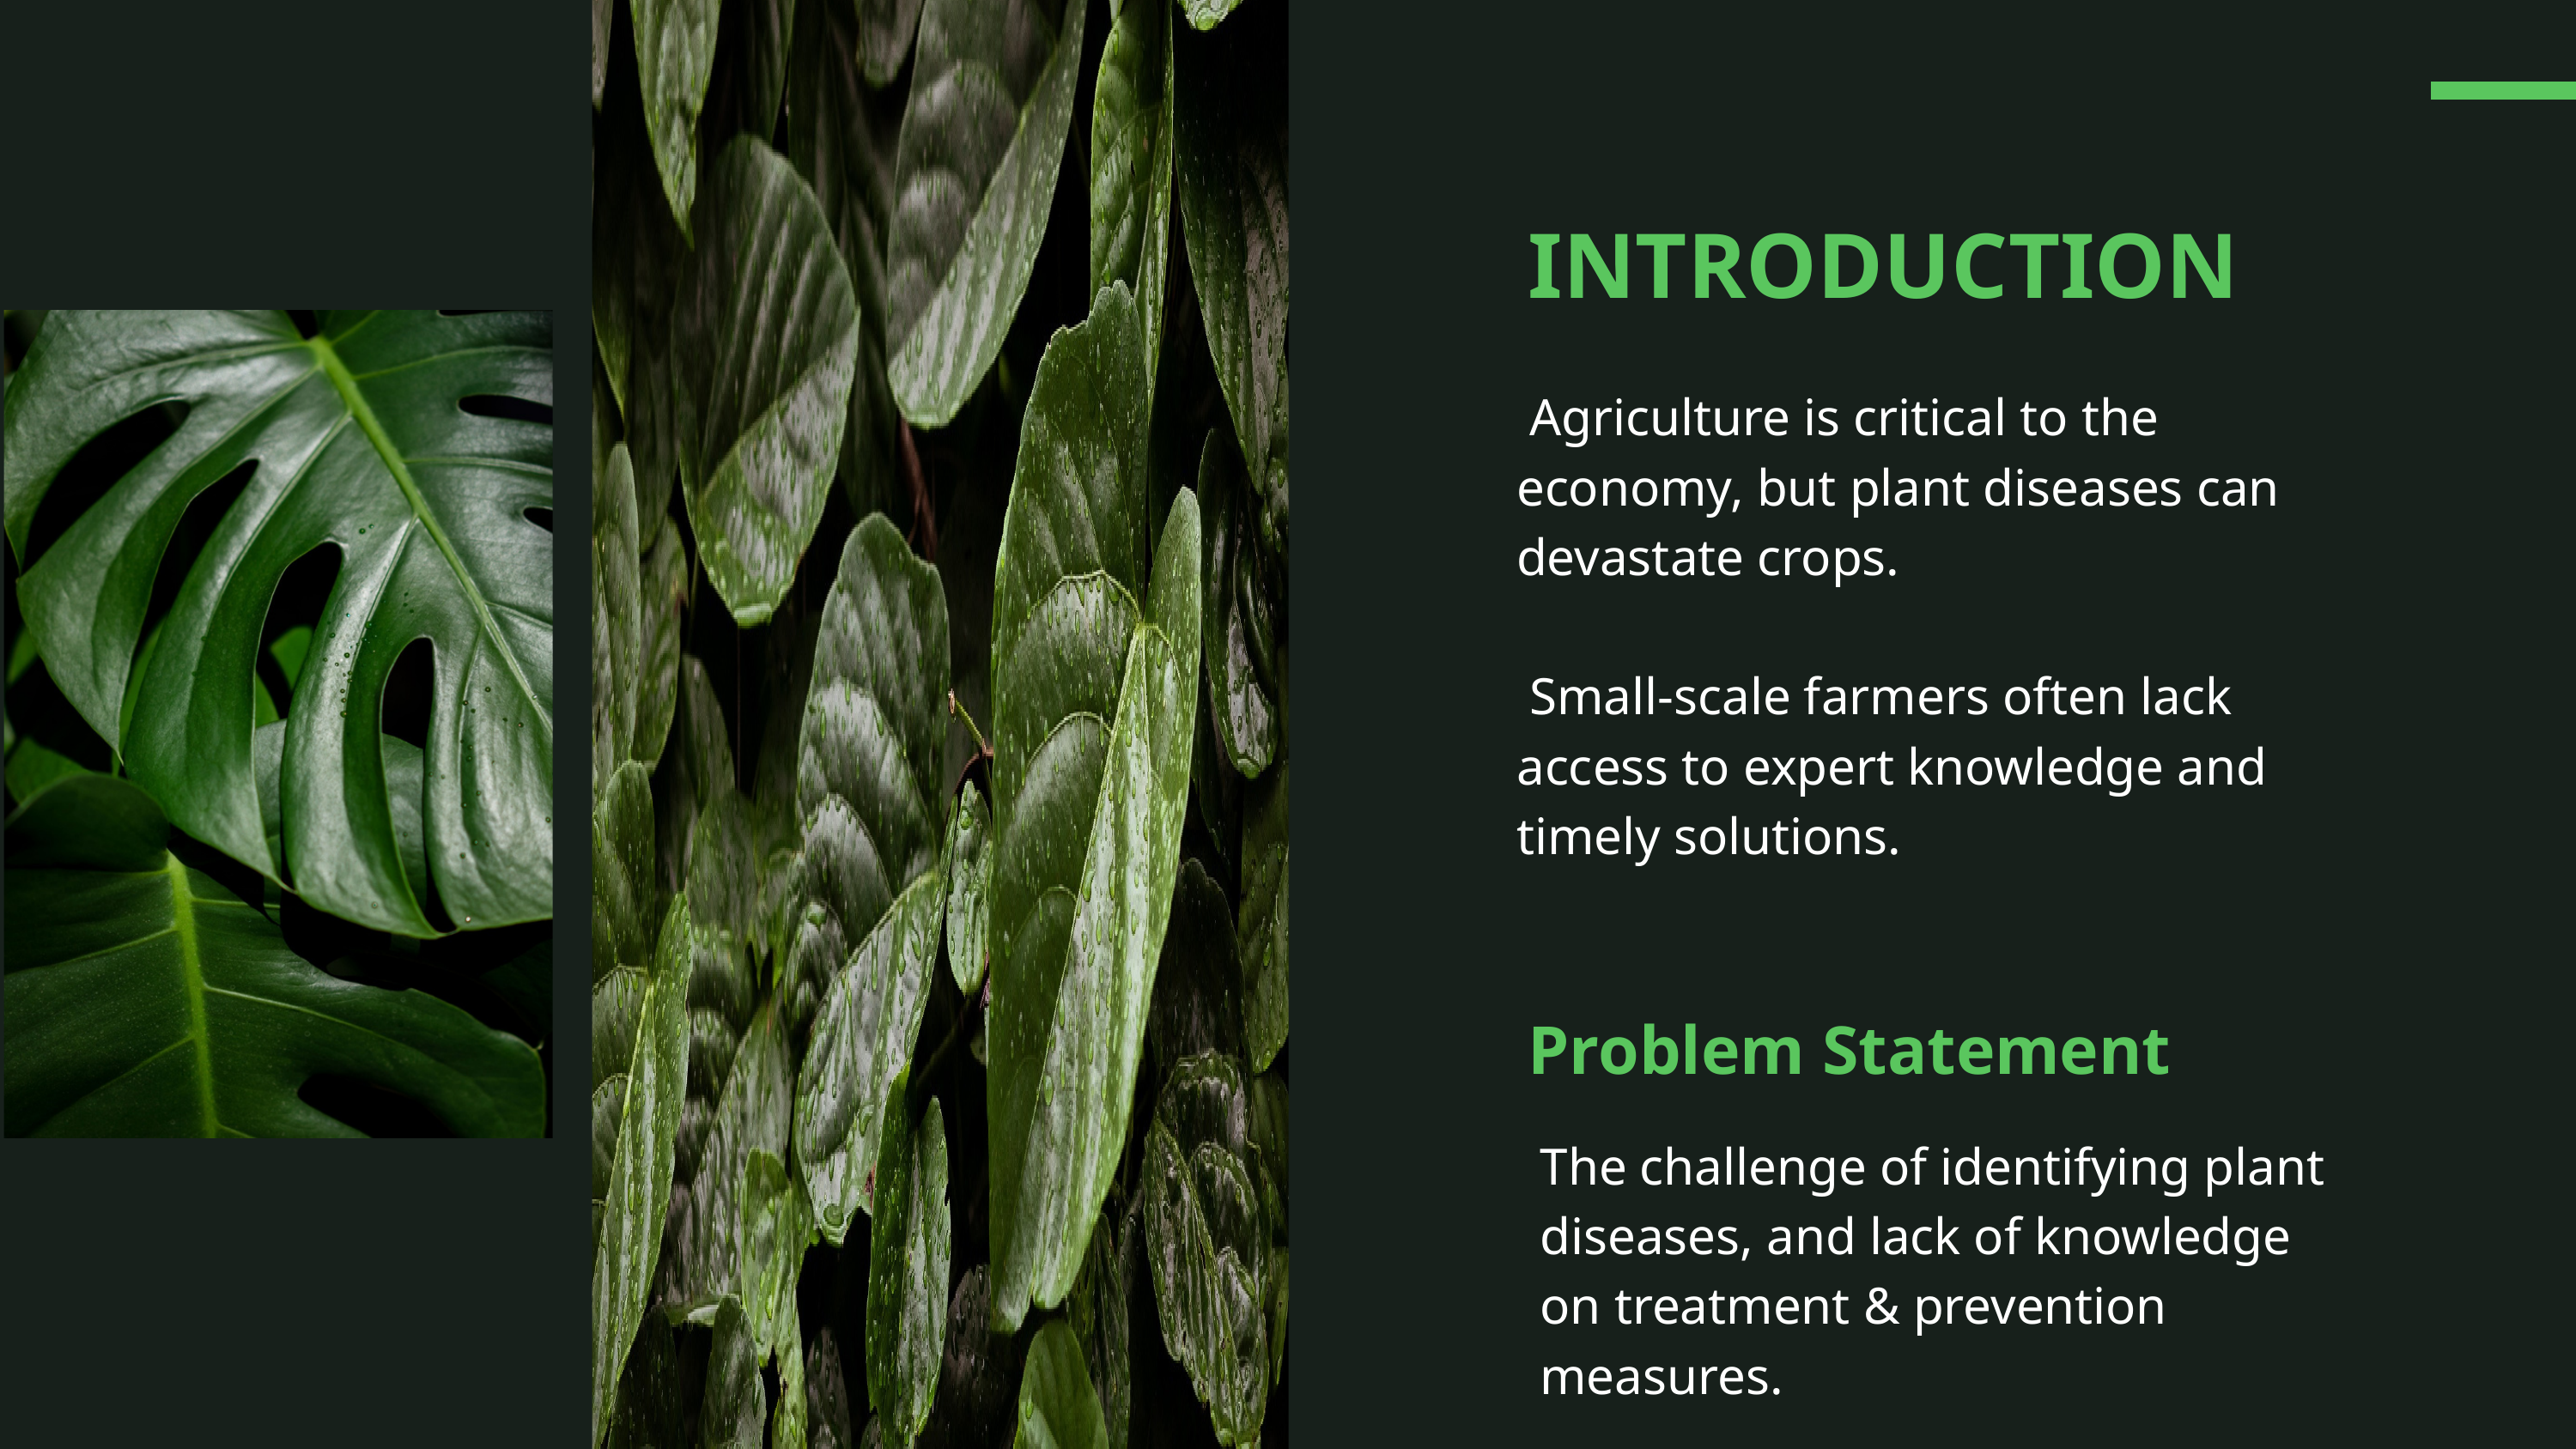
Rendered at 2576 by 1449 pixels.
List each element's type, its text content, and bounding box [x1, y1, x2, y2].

text_box [3, 310, 553, 1139]
text_box INTRODUCTION [1528, 191, 2284, 317]
text_box The challenge of identifying plant diseases, and lack of knowledge on treatment & prevention measures. [1540, 1125, 2362, 1404]
text_box Small-scale farmers often lack access to expert knowledge and timely solutions. [1516, 655, 2301, 935]
text_box Problem Statement [1528, 995, 2204, 1088]
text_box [2431, 81, 2576, 100]
text_box [592, 0, 1289, 1449]
text_box Agriculture is critical to the economy, but plant diseases can devastate crops. [1516, 376, 2322, 586]
